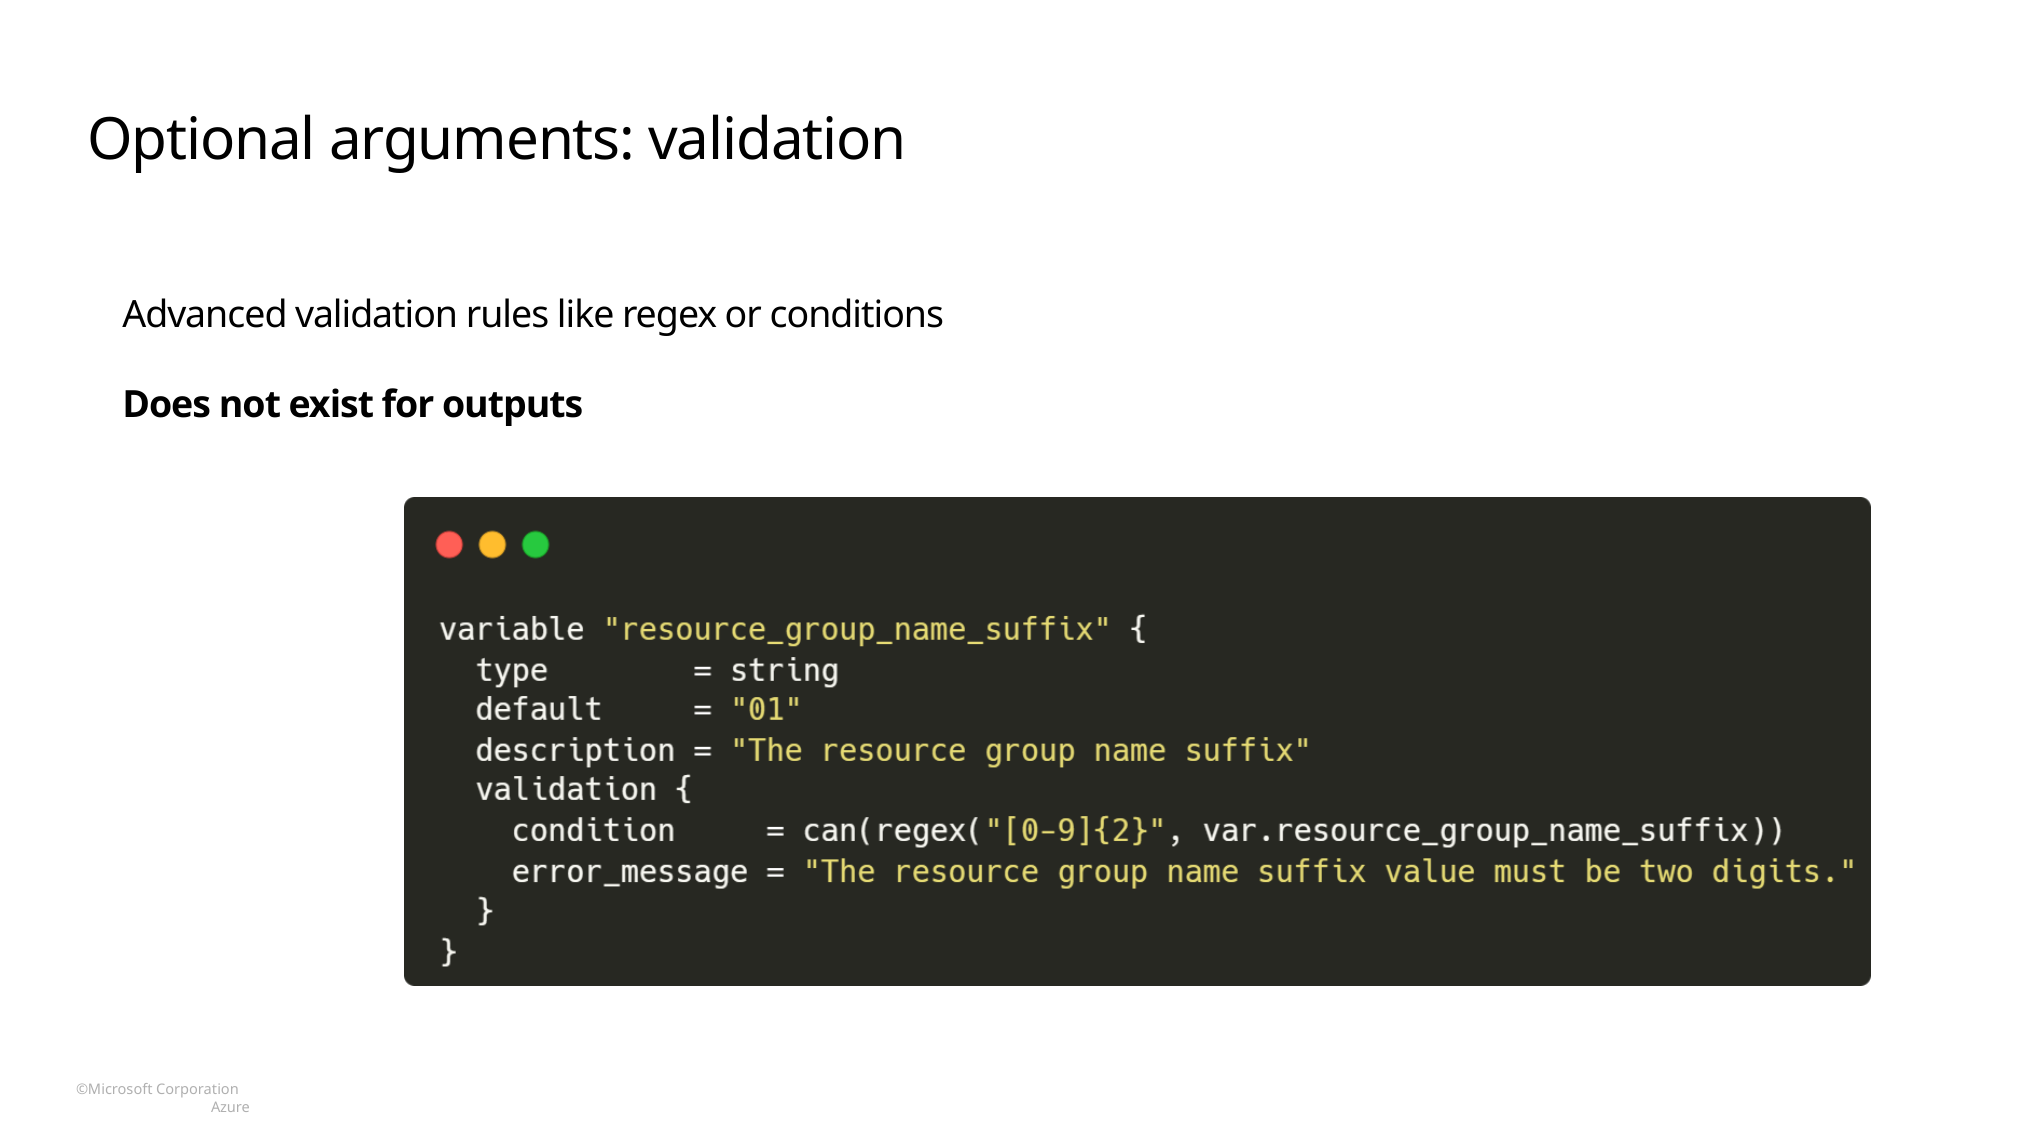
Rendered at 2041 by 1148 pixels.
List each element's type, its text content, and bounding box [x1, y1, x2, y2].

text_box Advanced validation rules like regex or conditions Does not exist for outputs [107, 282, 1673, 441]
title Optional arguments: validation [87, 105, 1979, 173]
picture [403, 497, 1872, 986]
